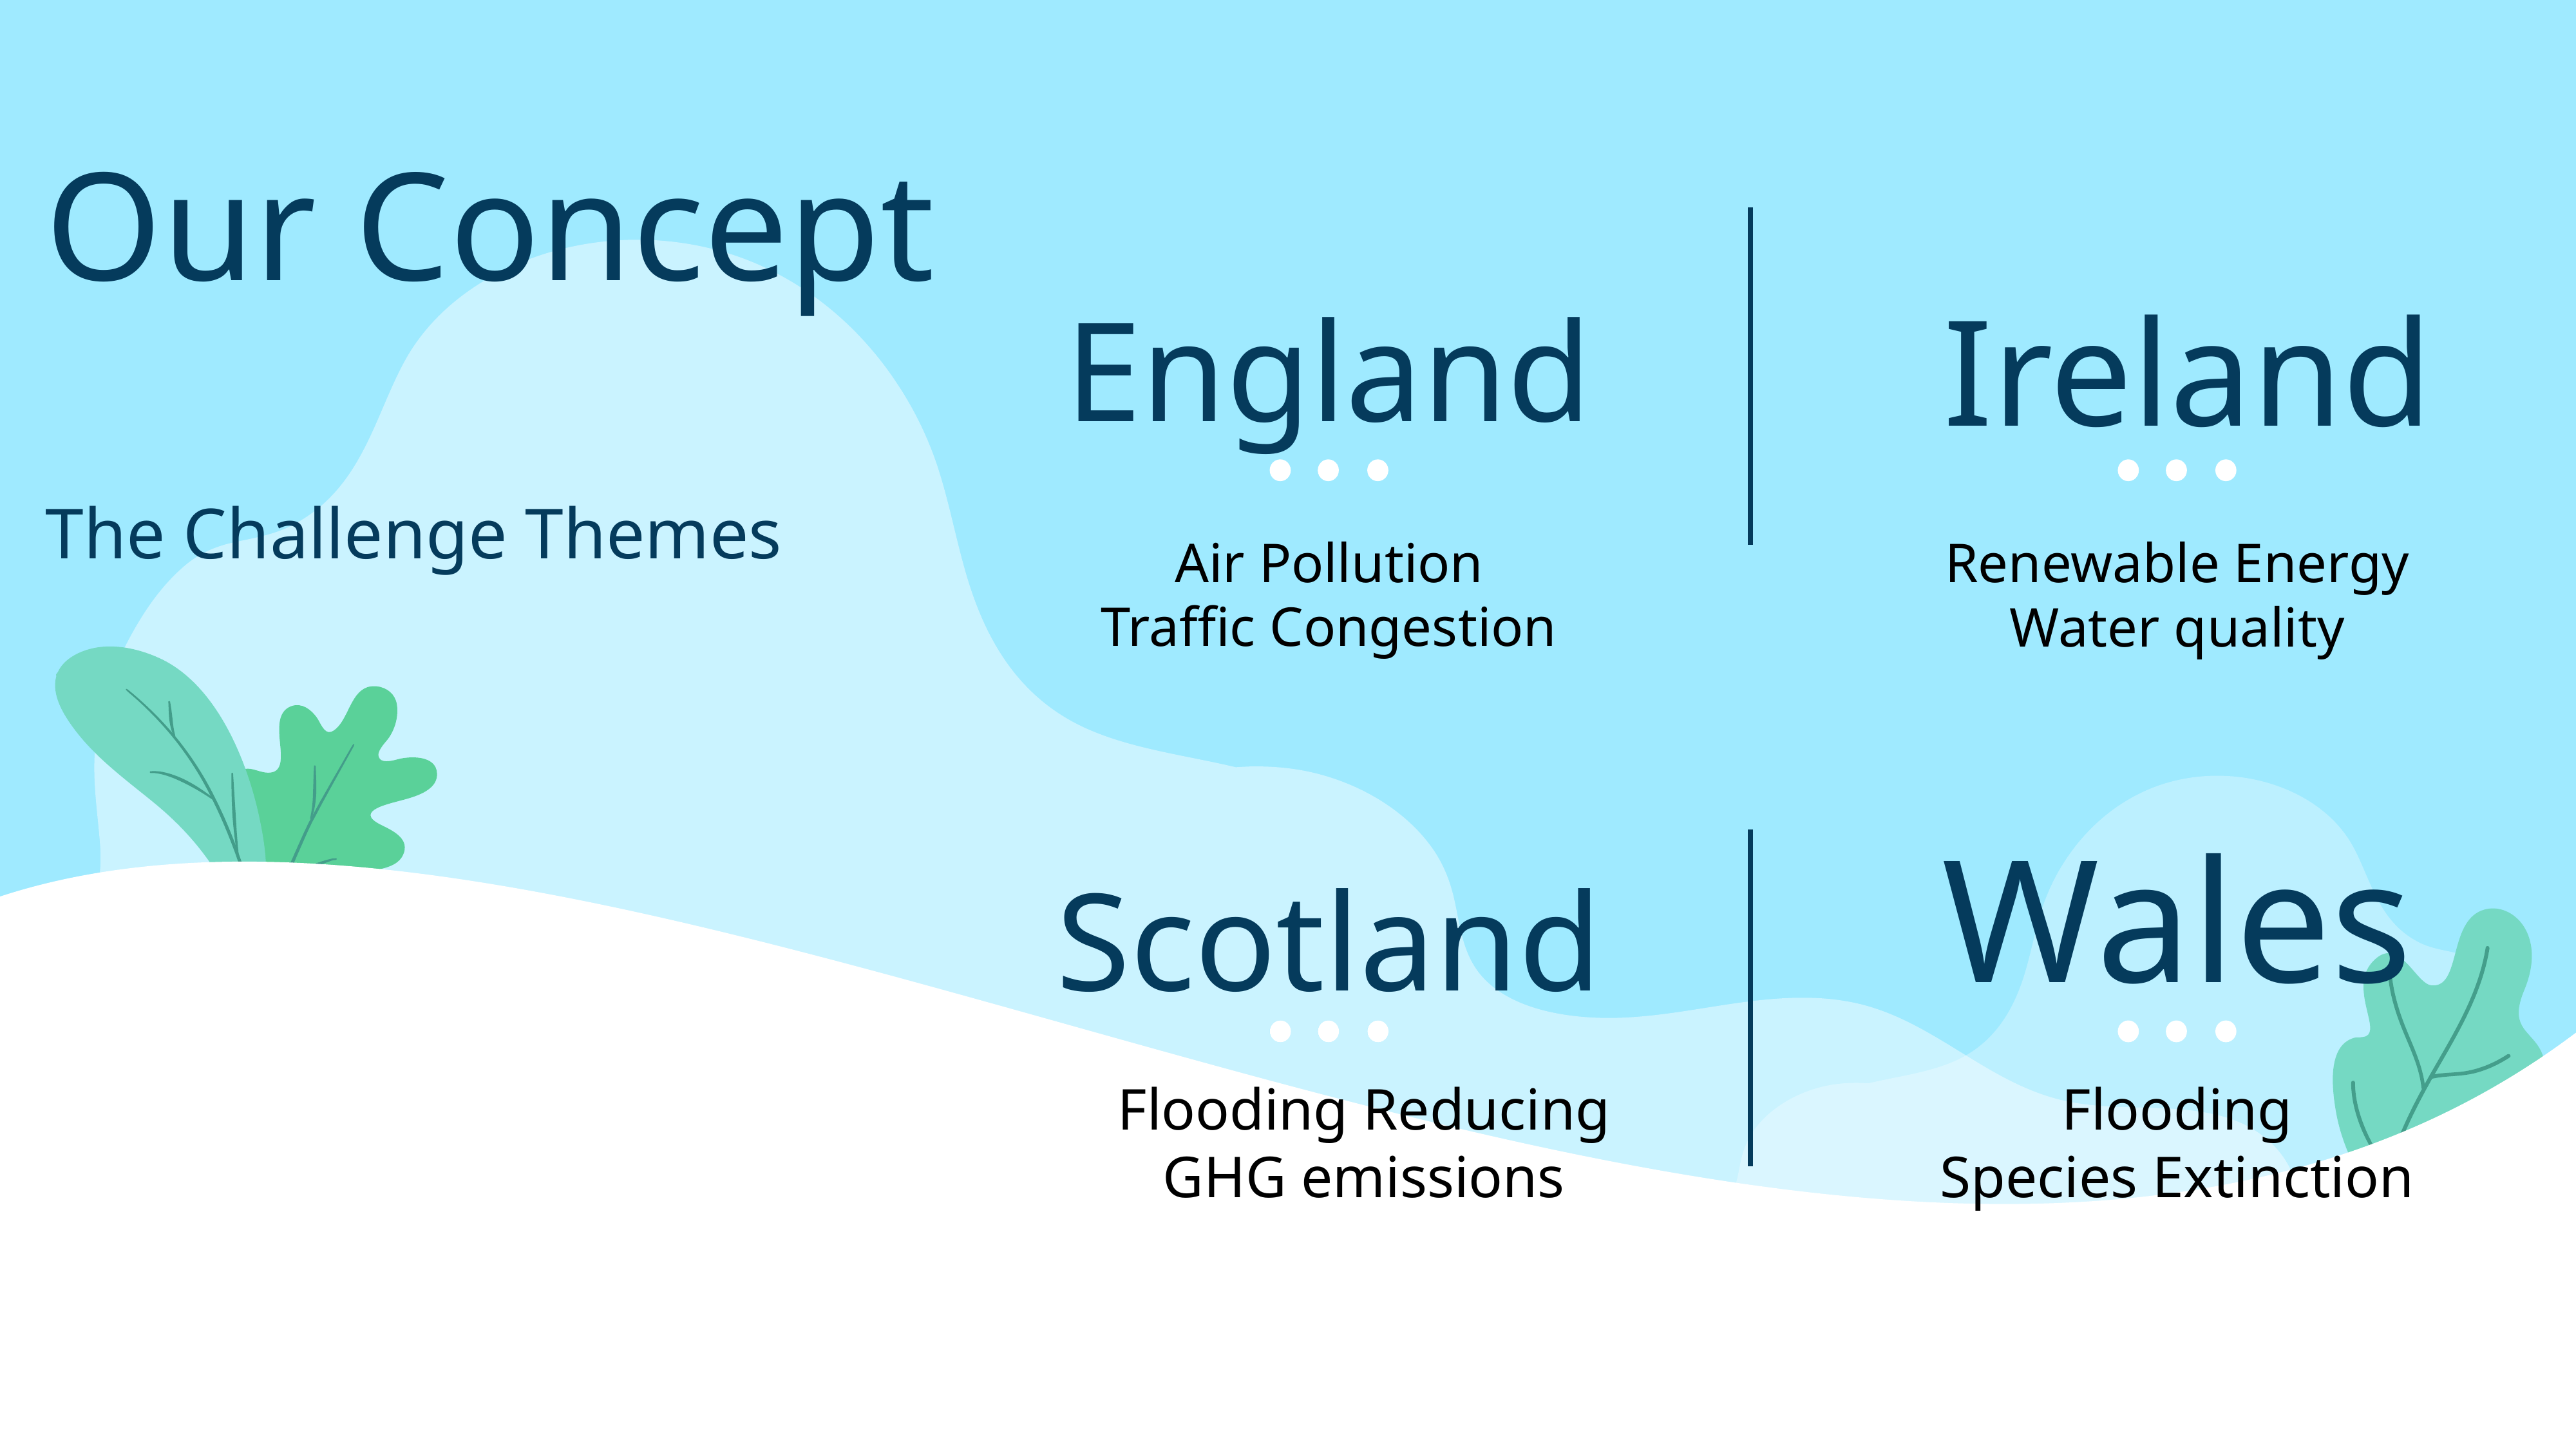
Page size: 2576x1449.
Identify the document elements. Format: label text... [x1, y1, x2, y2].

text_box Flooding Species Extinction [1879, 1043, 2476, 1235]
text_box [2117, 1020, 2237, 1043]
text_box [1269, 1020, 1389, 1043]
text_box Scotland [1030, 672, 1628, 1043]
text_box Renewable Energy Water quality [1879, 503, 2476, 691]
text_box Flooding Reducing GHG emissions [1030, 978, 1698, 1235]
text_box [2117, 459, 2237, 482]
text_box Wales [1879, 737, 2476, 1043]
list Air Pollution Traffic Congestion [1030, 502, 1628, 691]
text_box Ireland [1889, 146, 2486, 482]
text_box Our Concept The Challenge Themes [19, 104, 967, 598]
text_box England [1030, 104, 1628, 475]
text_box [1269, 459, 1389, 482]
